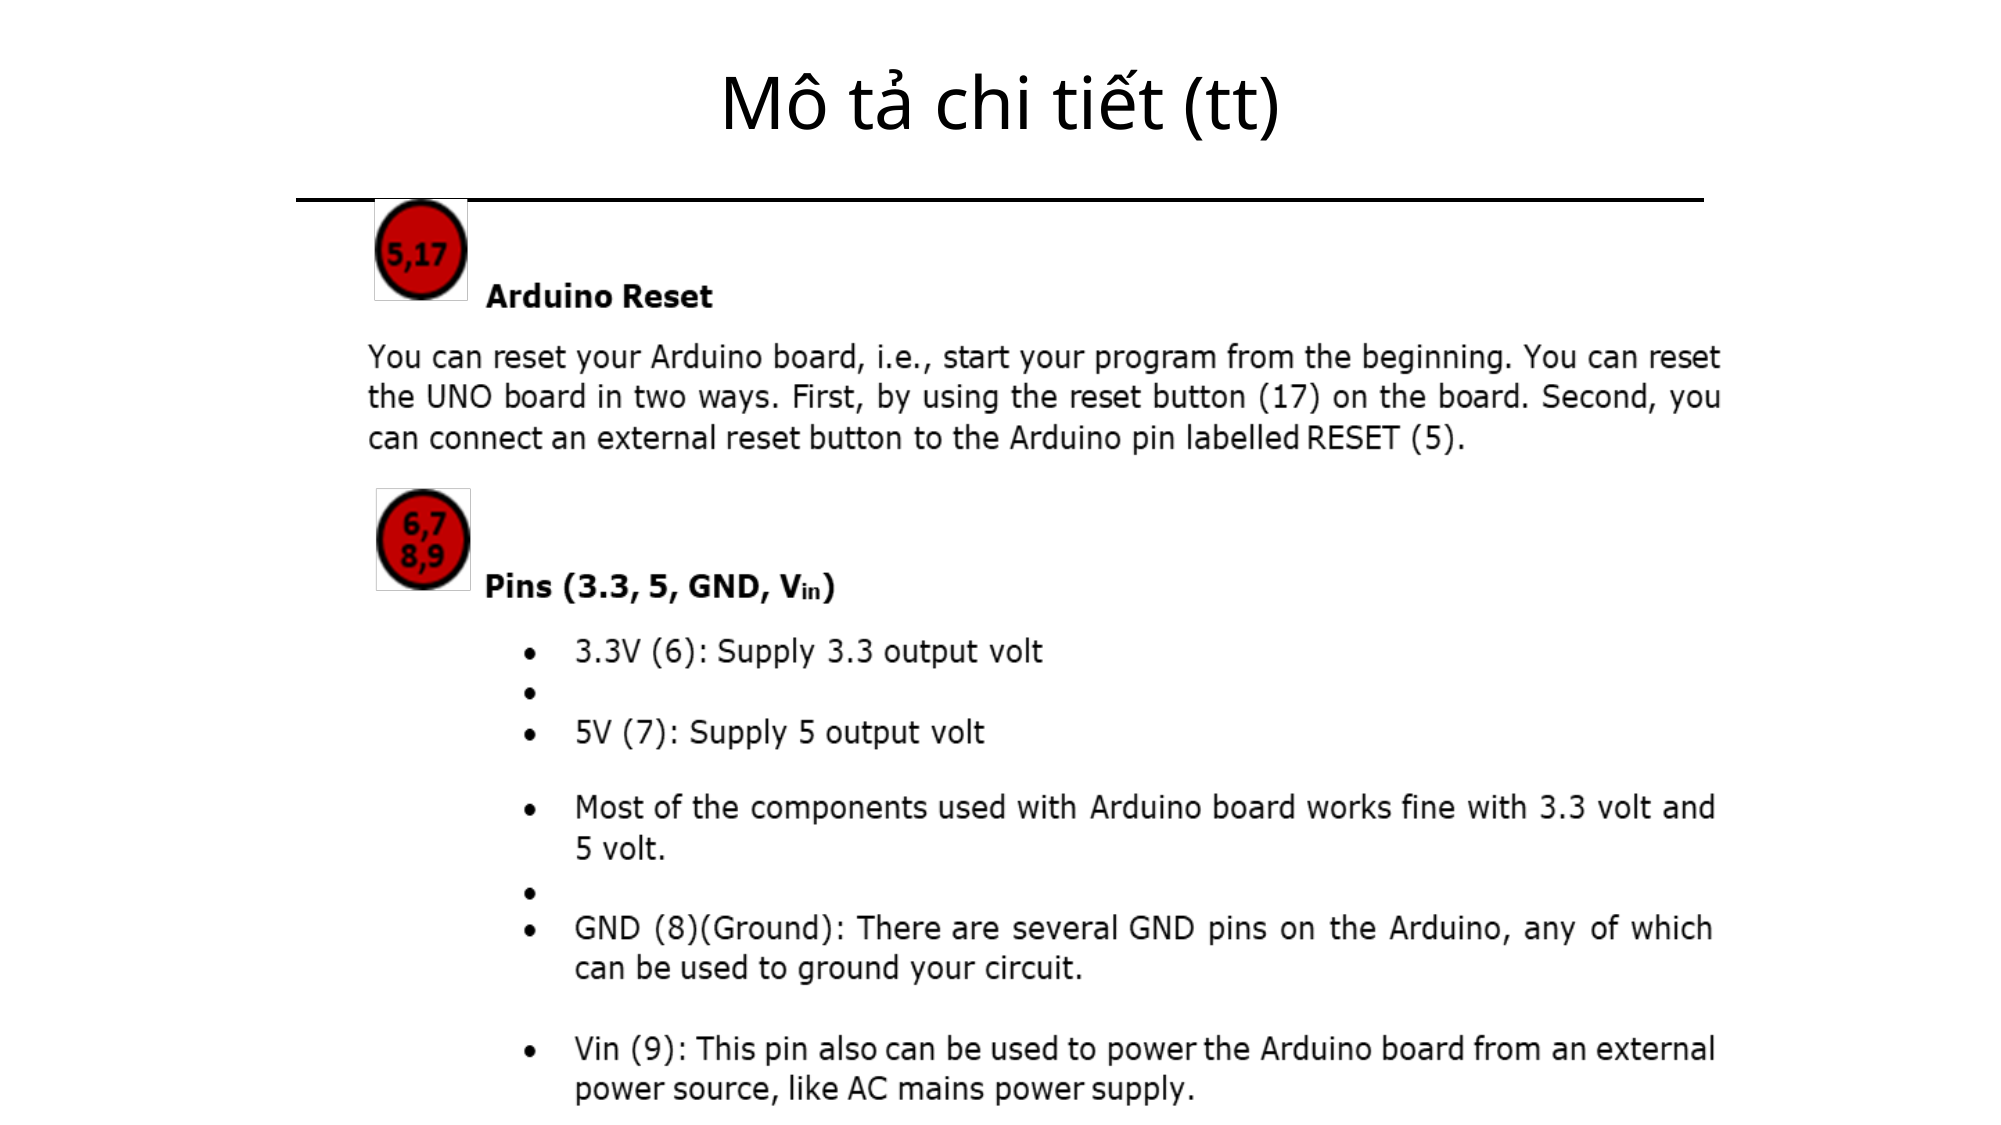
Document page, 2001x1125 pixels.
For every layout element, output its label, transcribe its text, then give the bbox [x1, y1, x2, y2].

title Mô tả chi tiết (tt) [249, 37, 1750, 175]
picture [349, 199, 1744, 1125]
